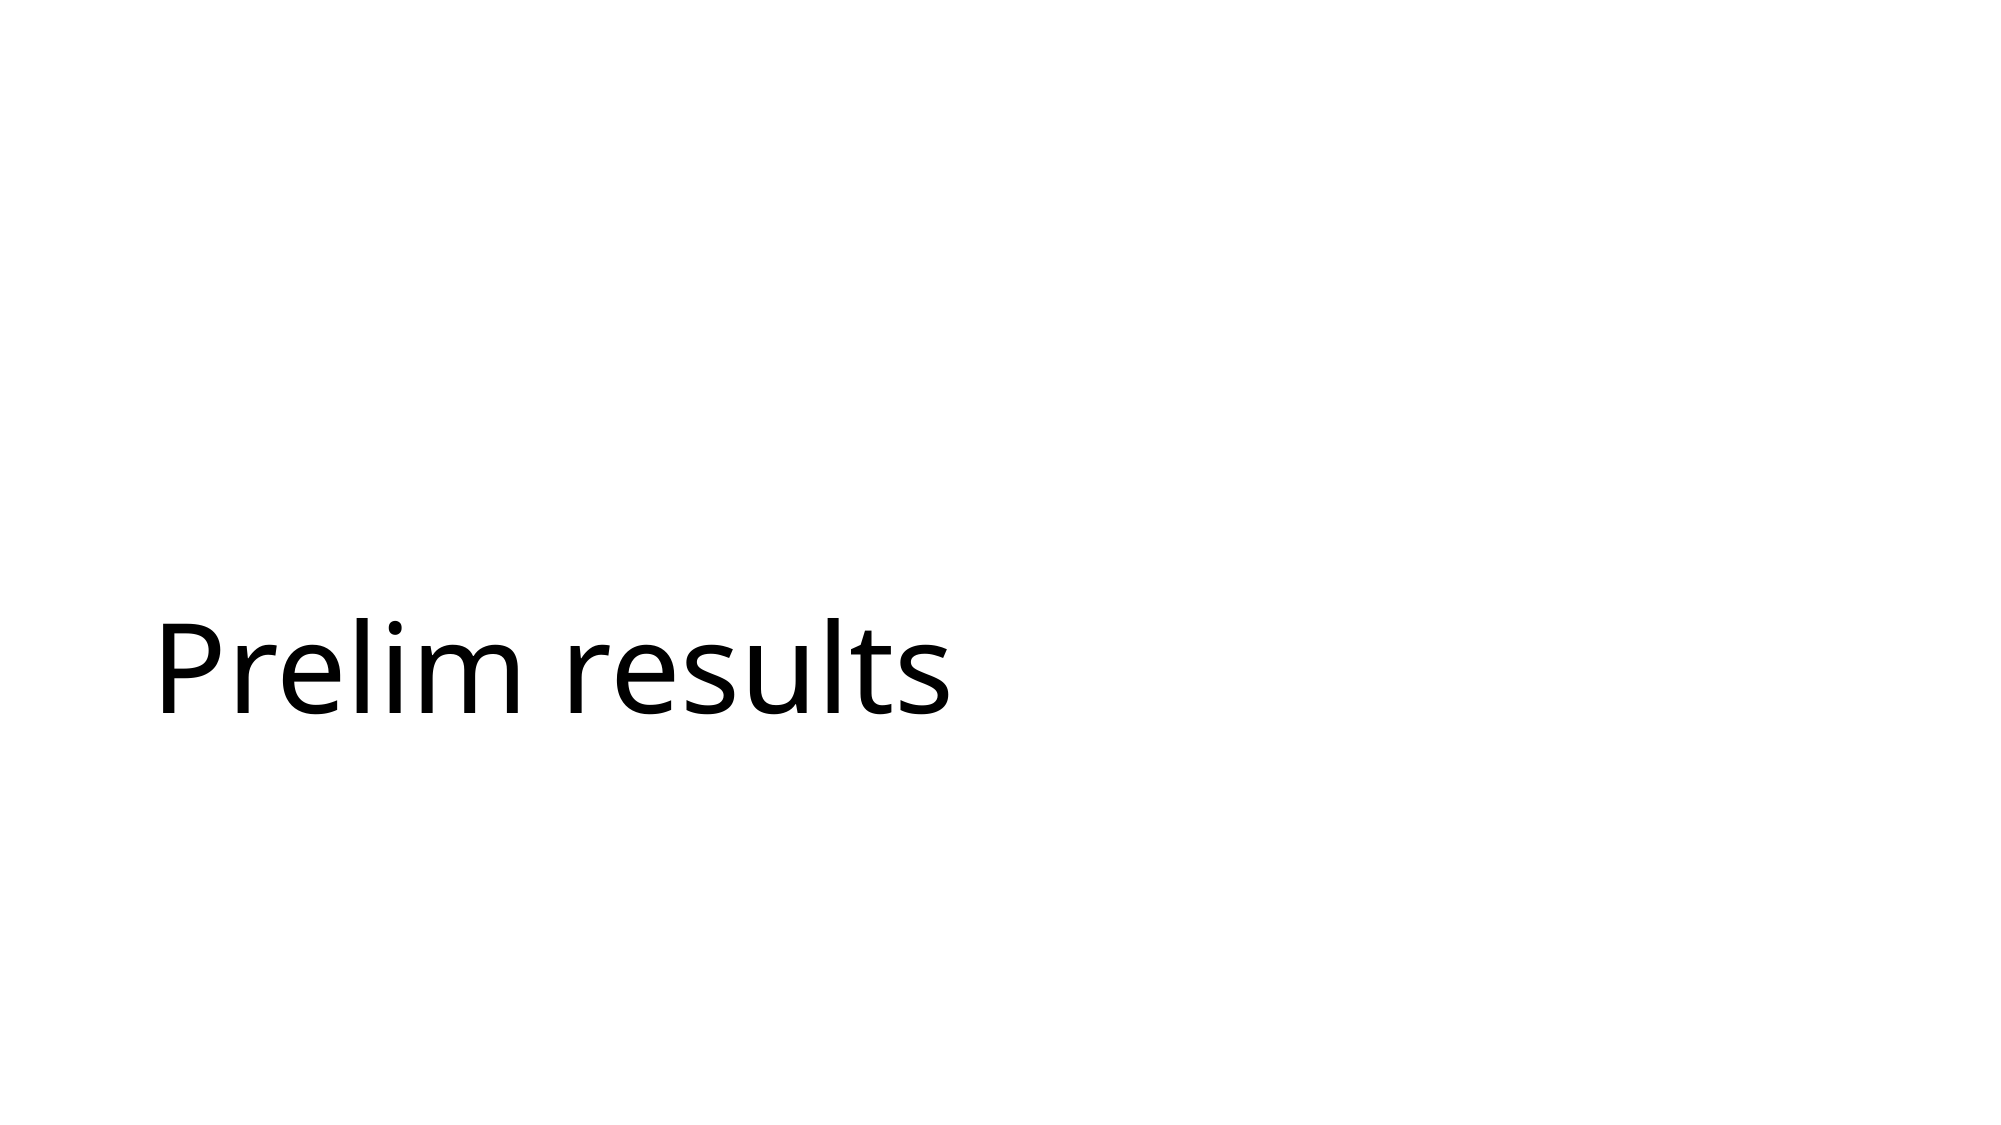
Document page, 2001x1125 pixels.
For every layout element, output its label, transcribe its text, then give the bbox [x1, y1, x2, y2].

title Prelim results [136, 280, 1862, 749]
